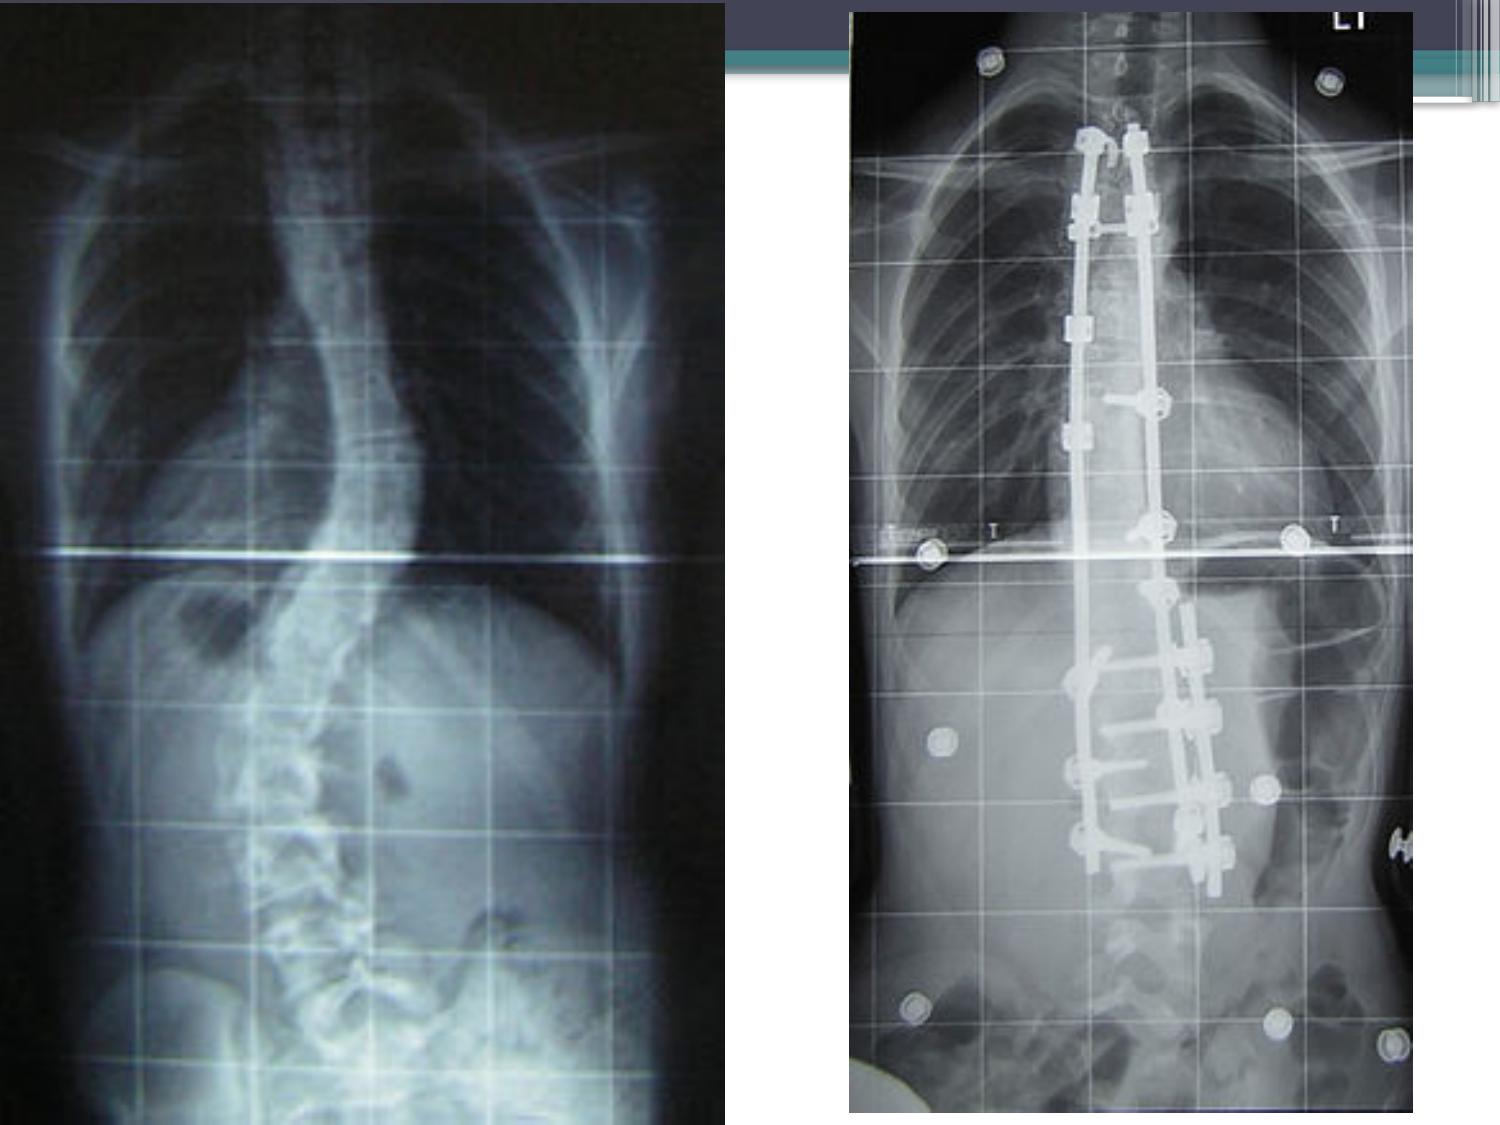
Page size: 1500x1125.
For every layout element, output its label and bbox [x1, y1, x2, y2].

picture [0, 2, 726, 1125]
picture [849, 12, 1413, 1113]
